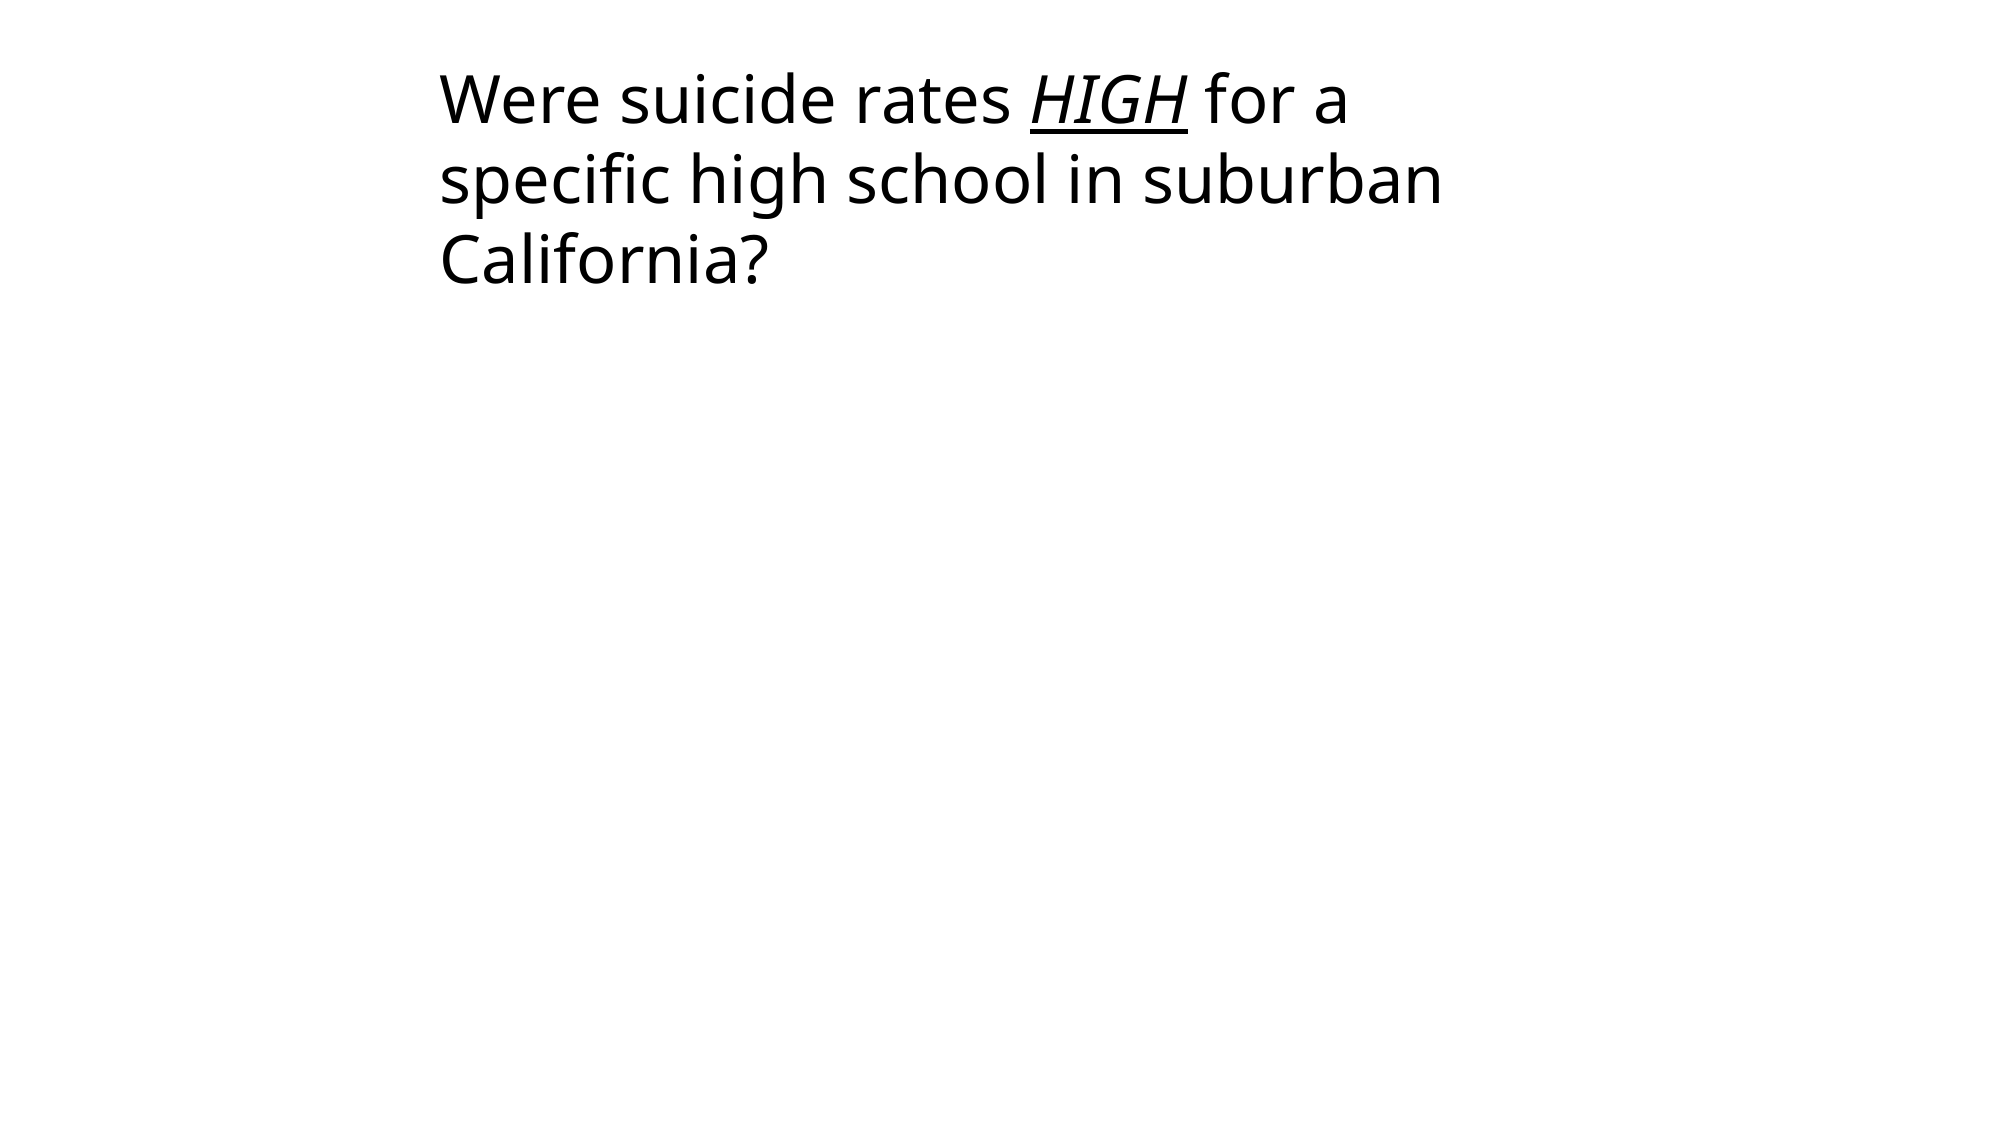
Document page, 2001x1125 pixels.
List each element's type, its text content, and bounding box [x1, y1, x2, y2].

text_box Were suicide rates HIGH for a specific high school in suburban California? [425, 49, 1575, 305]
